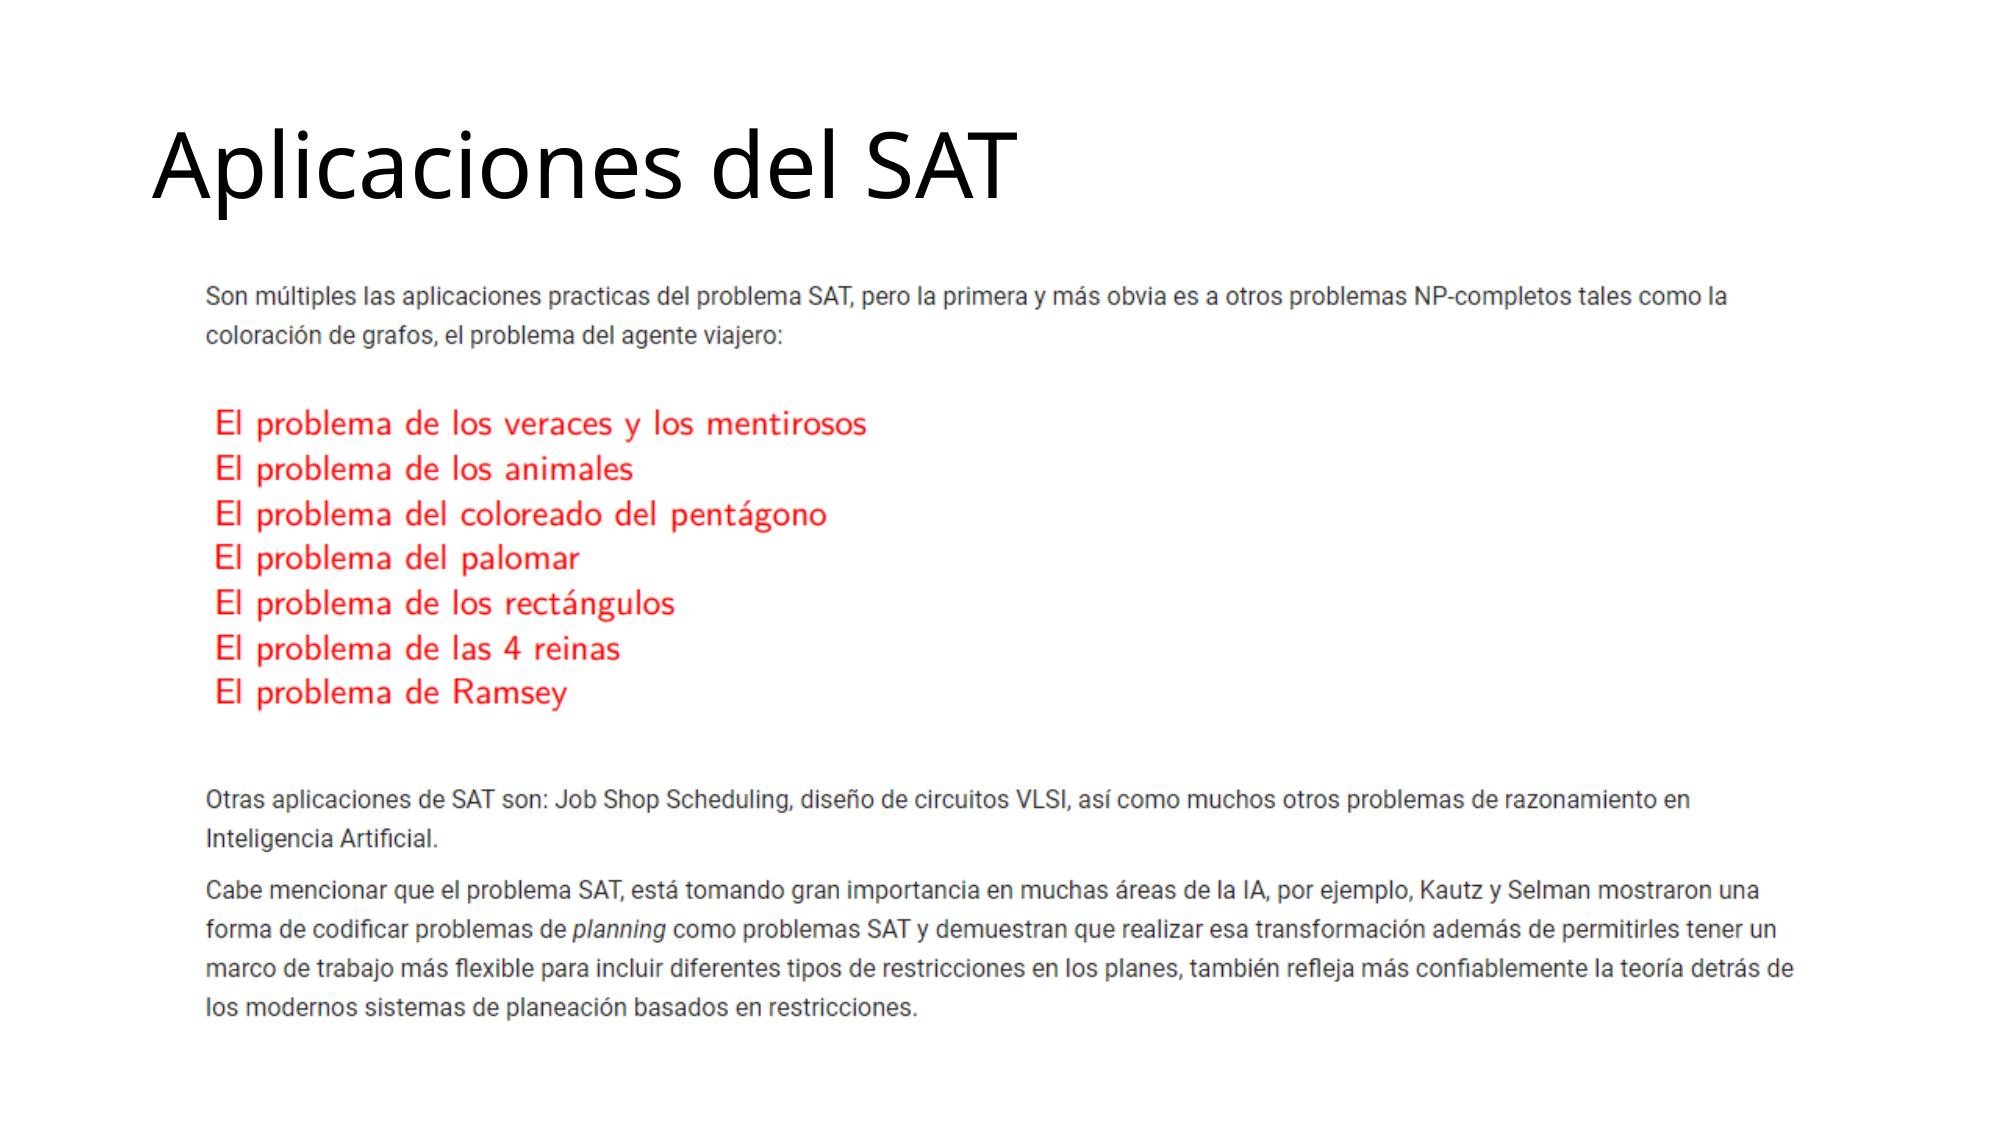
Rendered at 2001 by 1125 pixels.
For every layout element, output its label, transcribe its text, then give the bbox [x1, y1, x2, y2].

title Aplicaciones del SAT [137, 59, 1863, 278]
picture [198, 277, 1802, 1047]
